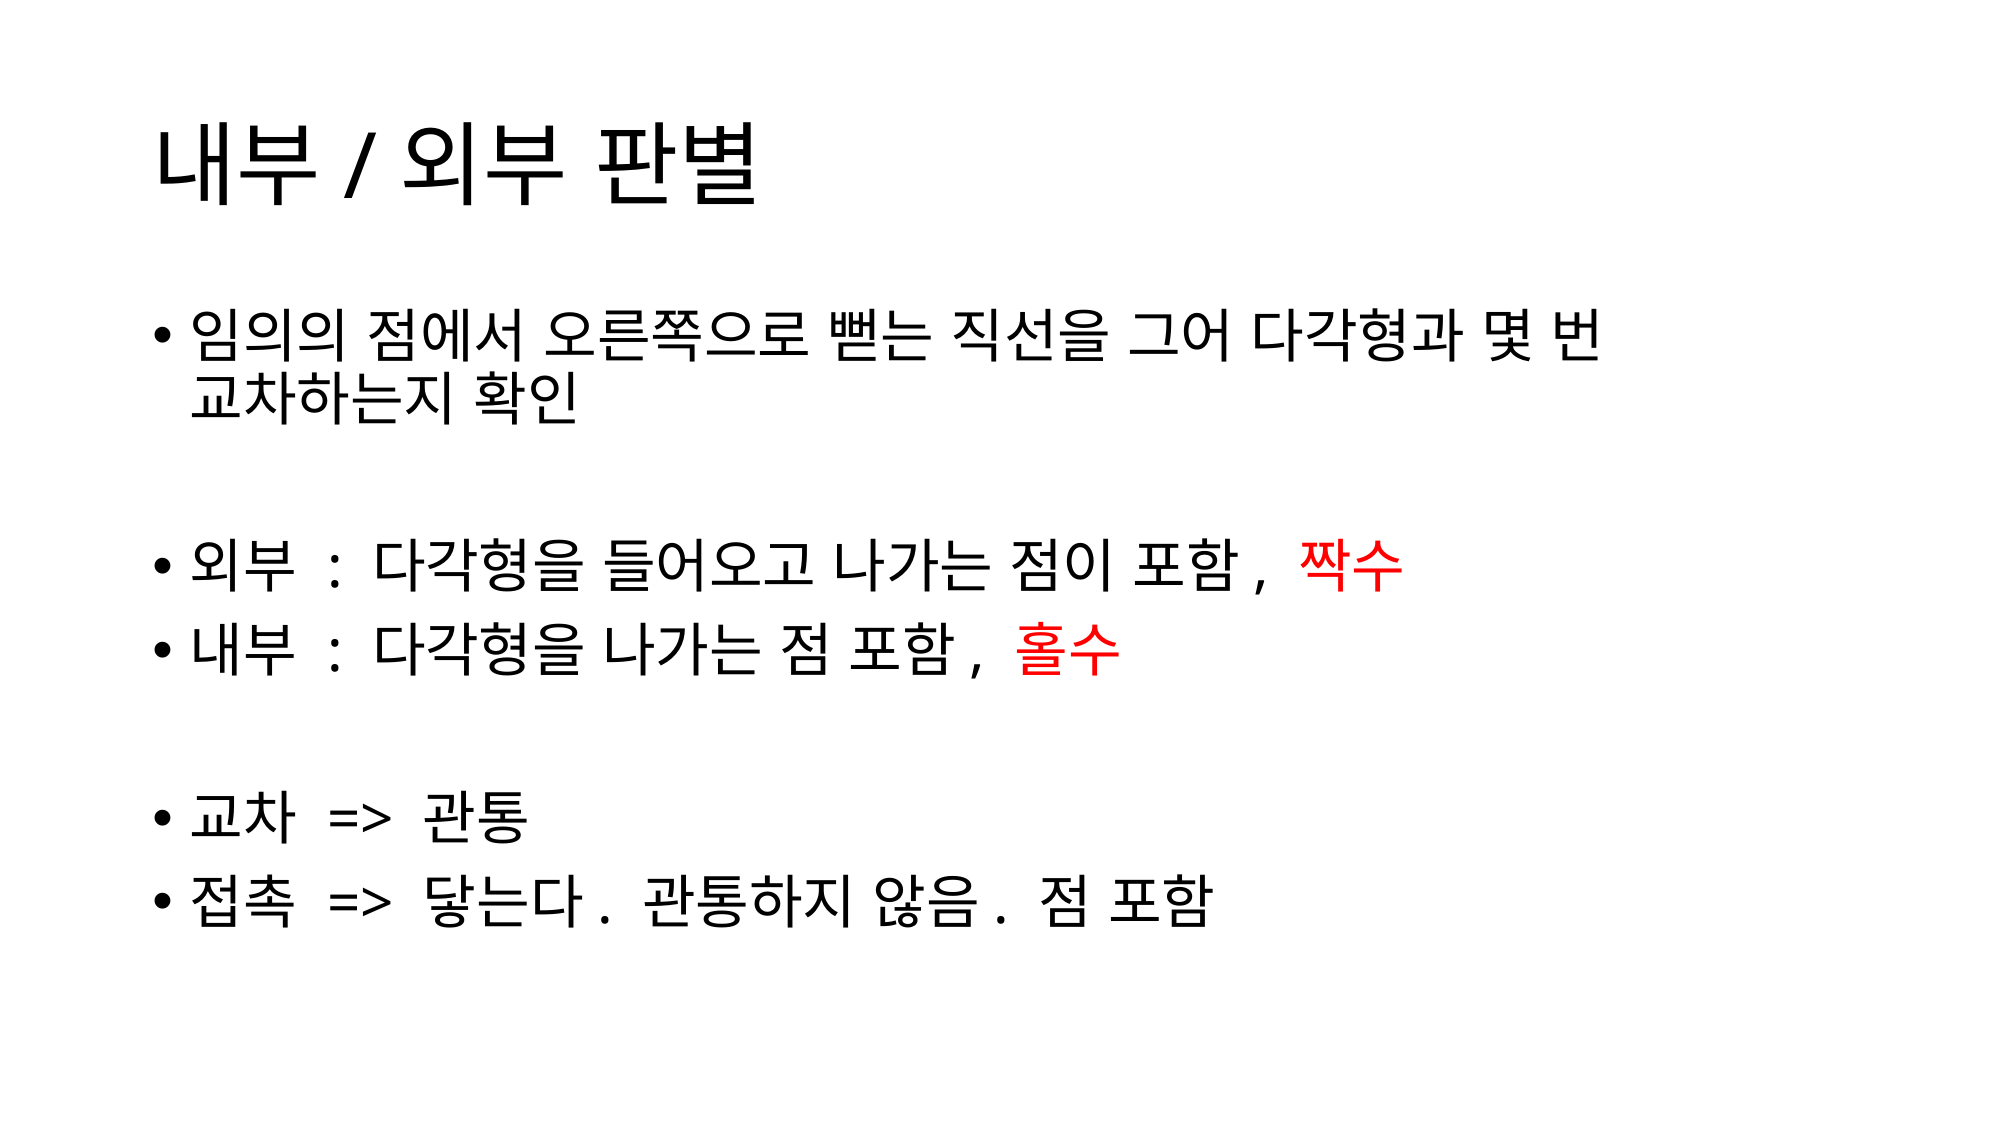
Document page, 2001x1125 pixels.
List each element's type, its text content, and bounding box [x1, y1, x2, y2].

list 임의의 점에서 오른쪽으로 뻗는 직선을 그어 다각형과 몇 번 교차하는지 확인 외부 : 다각형을 들어오고 나가는 점이 포함, 짝수 내부 : 다각형을 나가는 점 포함, 홀수 교차 => 관통 접촉 => 닿는다. 관통하지 않음. 점 포함 [137, 299, 1863, 1014]
title 내부/외부 판별 [137, 59, 1863, 278]
